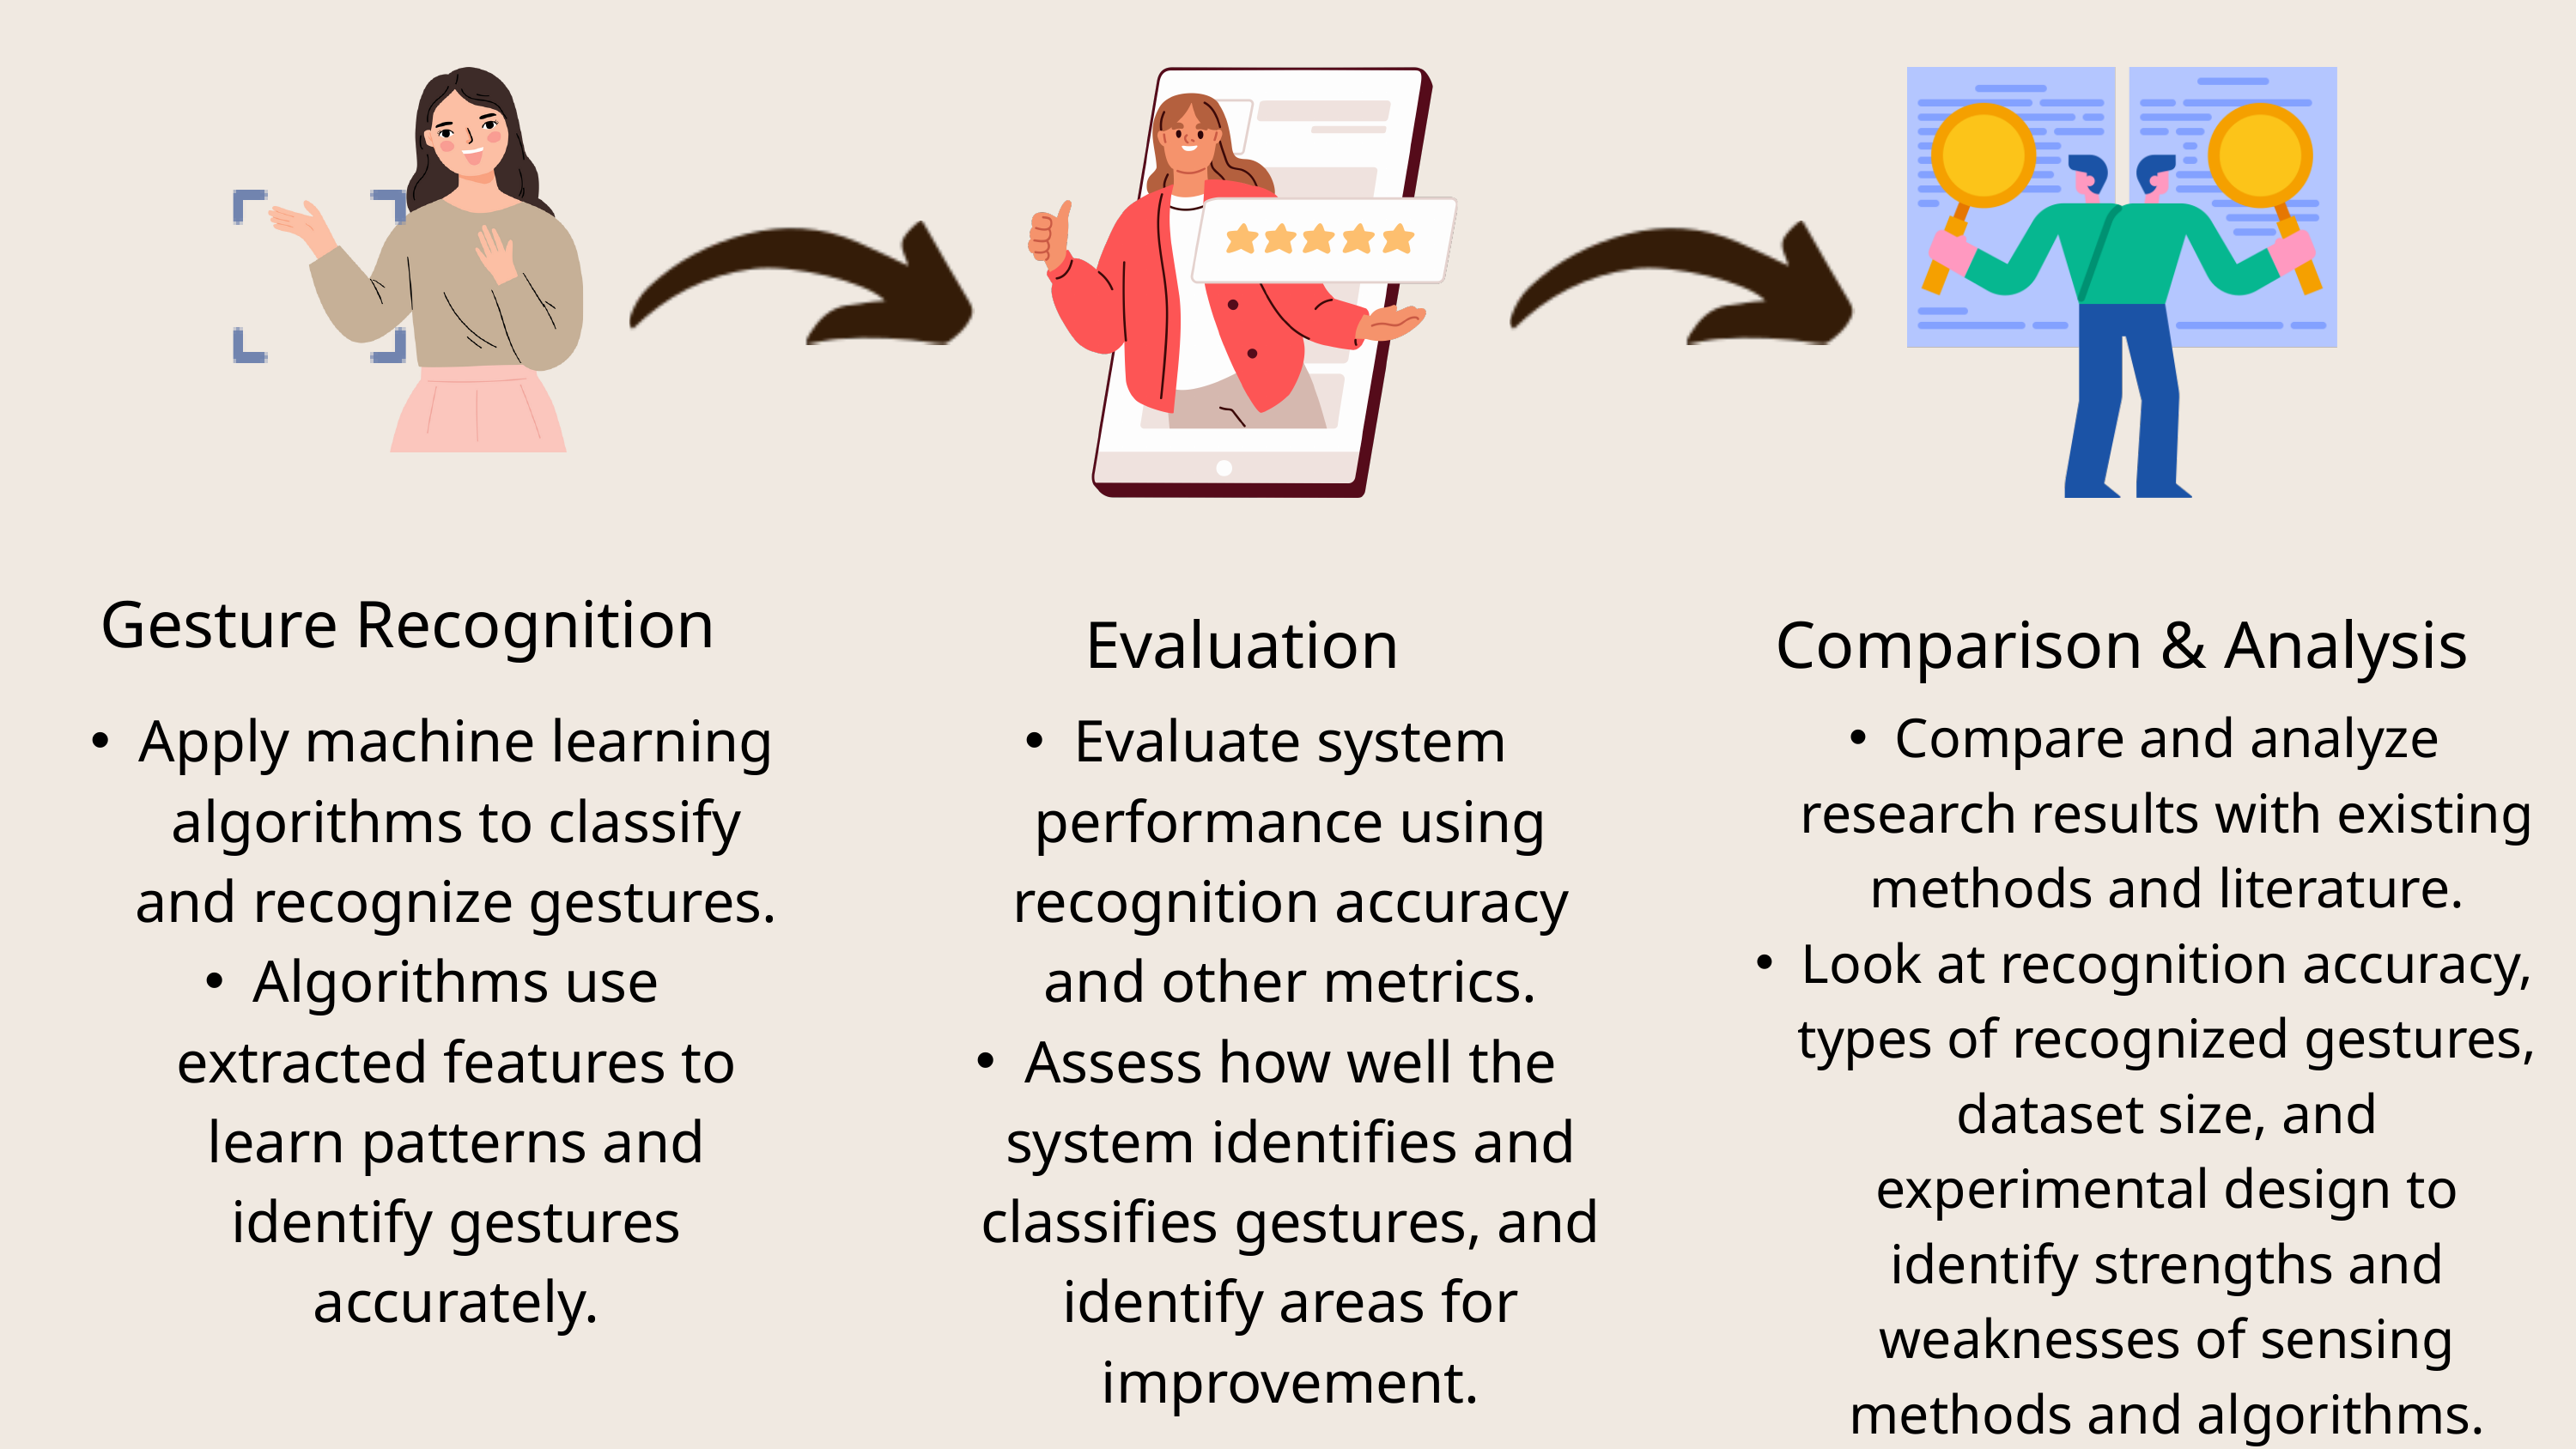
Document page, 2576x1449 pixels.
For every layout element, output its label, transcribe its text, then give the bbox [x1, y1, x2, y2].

text_box Compare and analyze research results with existing methods and literature. Look at recognition accuracy, types of recognized gestures, dataset size, and experimental design to identify strengths and weaknesses of sensing methods and algorithms. [1694, 693, 2549, 1445]
text_box Comparison & Analysis [1763, 591, 2482, 681]
text_box Evaluation [1073, 591, 1411, 681]
text_box Evaluate system performance using recognition accuracy and other metrics. Assess how well the system identifies and classifies gestures, and identify areas for improvement. [860, 693, 1625, 1415]
text_box [1907, 67, 2337, 498]
text_box [1027, 67, 1458, 498]
text_box Apply machine learning algorithms to classify and recognize gestures. Algorithms use extracted features to learn patterns and identify gestures accurately. [26, 693, 790, 1335]
text_box [734, 221, 975, 345]
text_box [1510, 221, 1856, 345]
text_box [86, 67, 731, 655]
